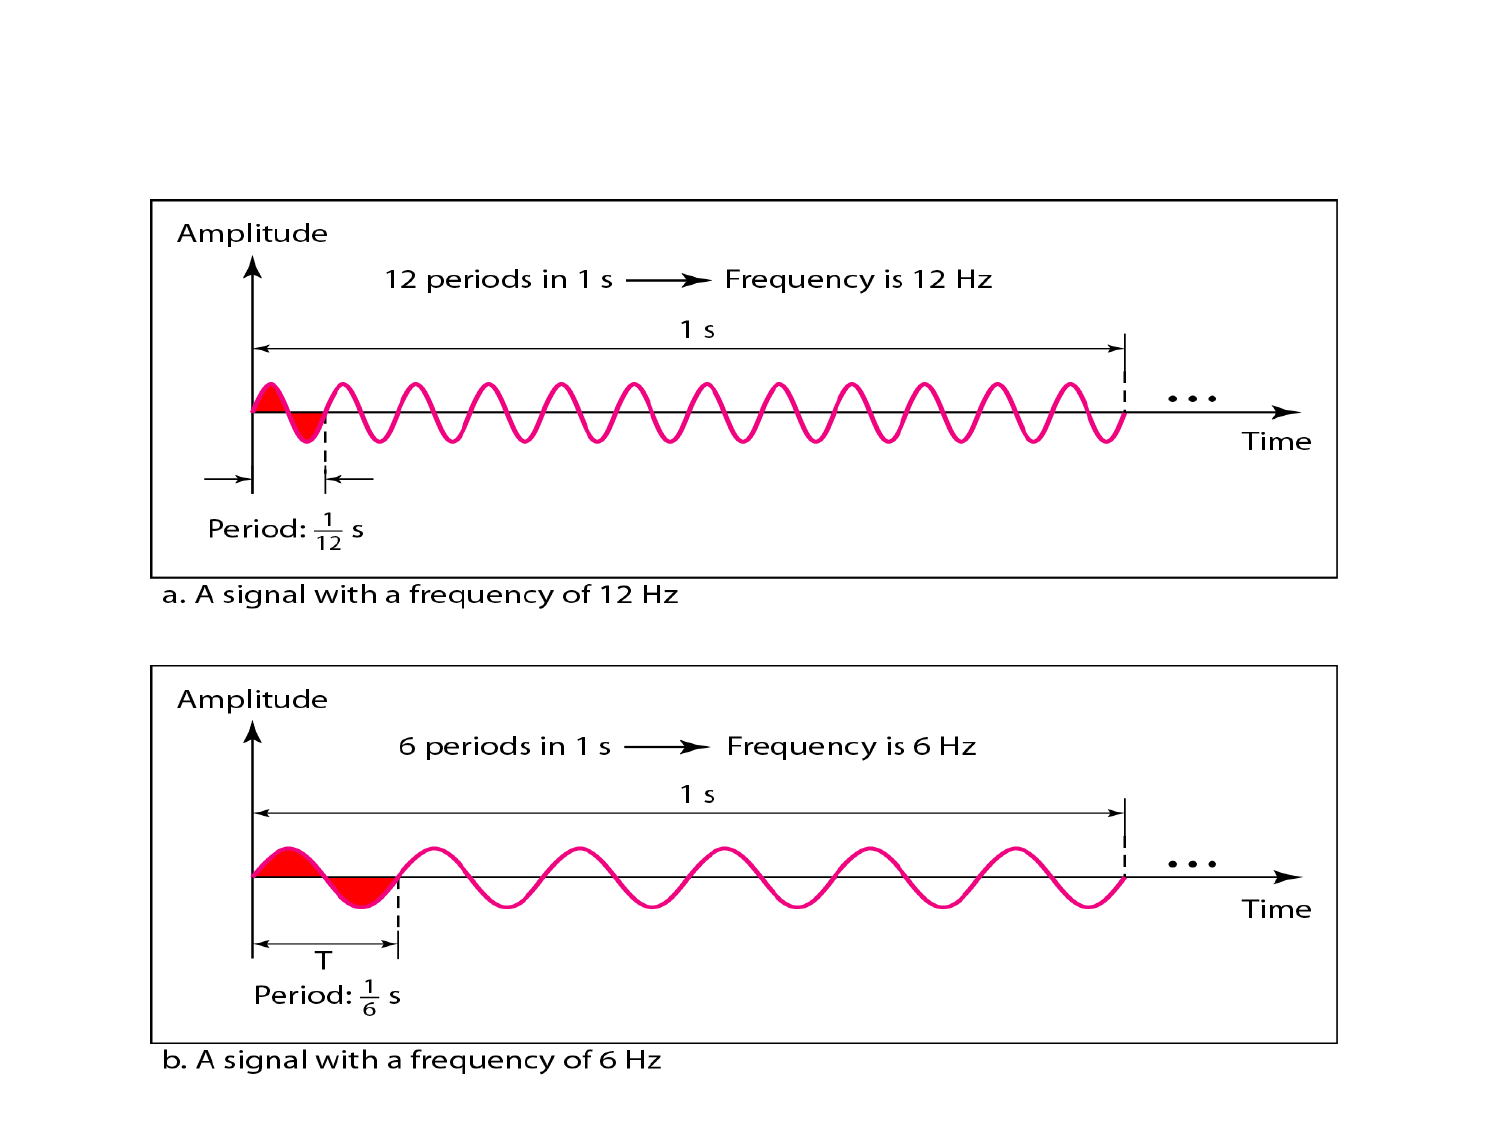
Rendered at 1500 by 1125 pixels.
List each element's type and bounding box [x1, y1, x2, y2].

picture [149, 199, 1338, 1075]
